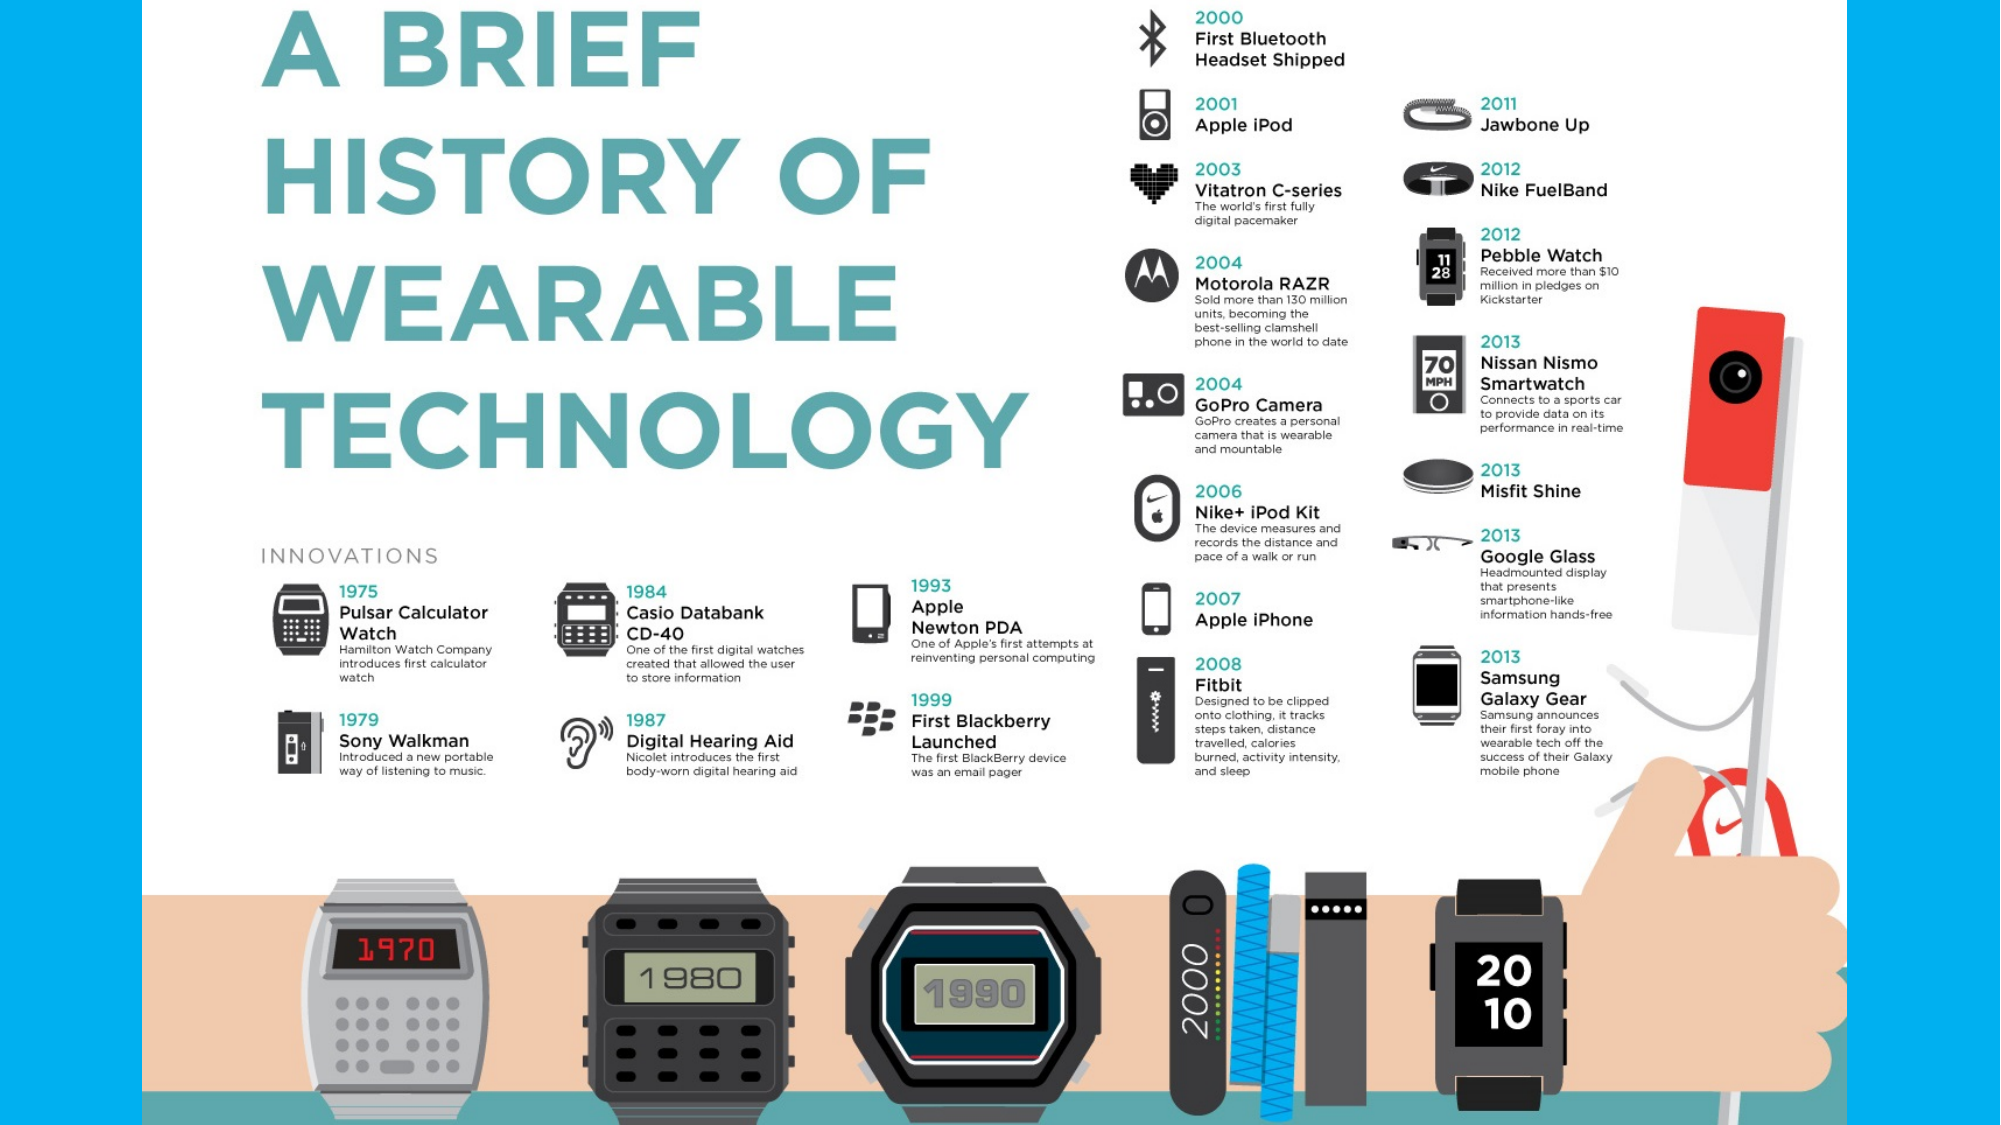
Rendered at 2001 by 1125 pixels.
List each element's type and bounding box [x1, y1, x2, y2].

picture [143, 0, 1846, 1125]
